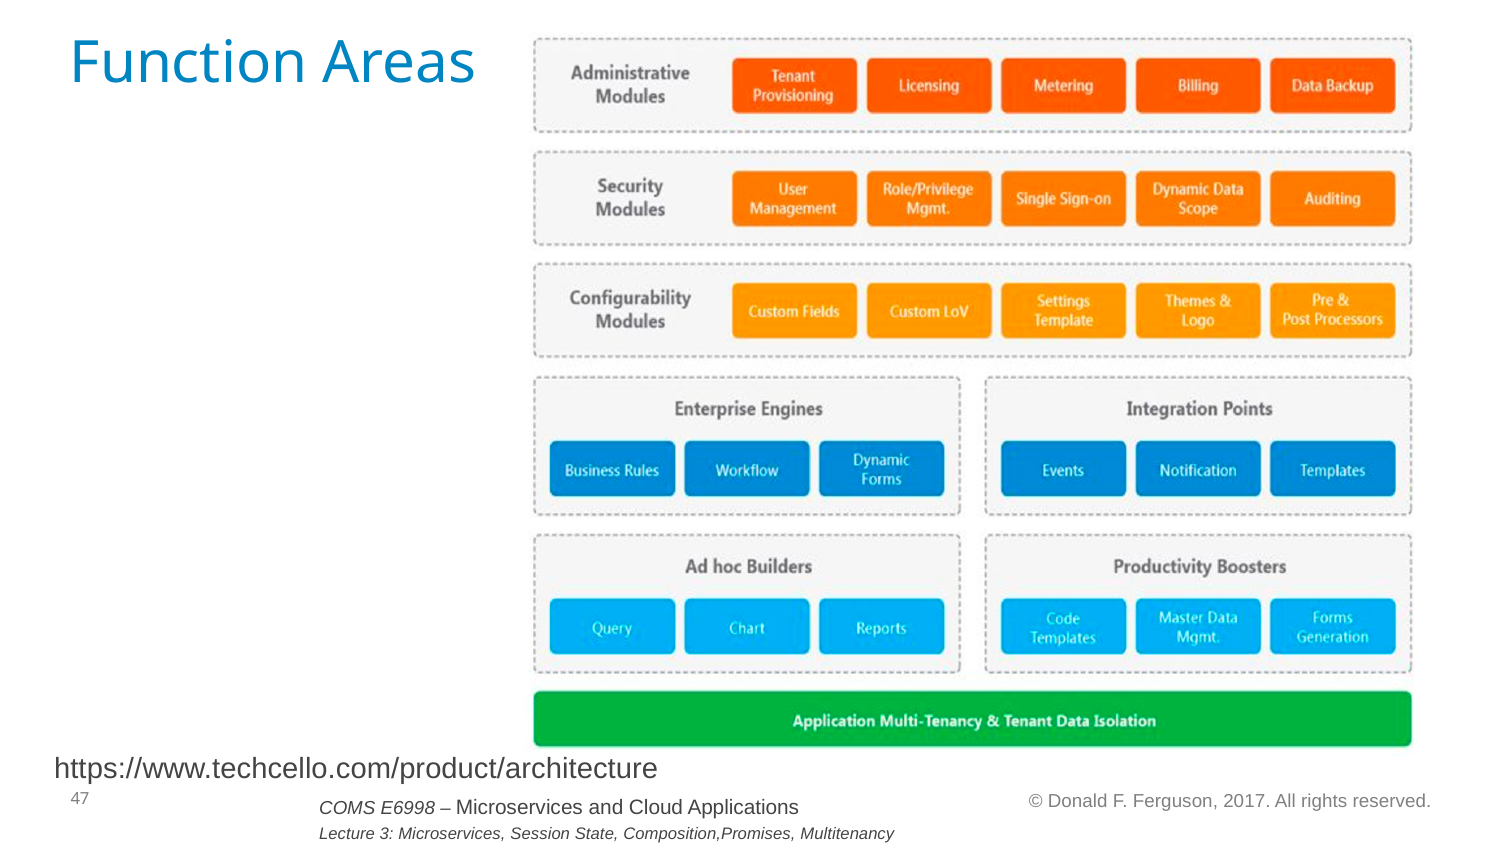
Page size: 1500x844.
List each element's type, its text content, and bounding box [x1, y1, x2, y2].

picture [523, 31, 1422, 756]
title Function Areas [69, 31, 522, 96]
text_box https://www.techcello.com/product/architecture [39, 742, 790, 792]
